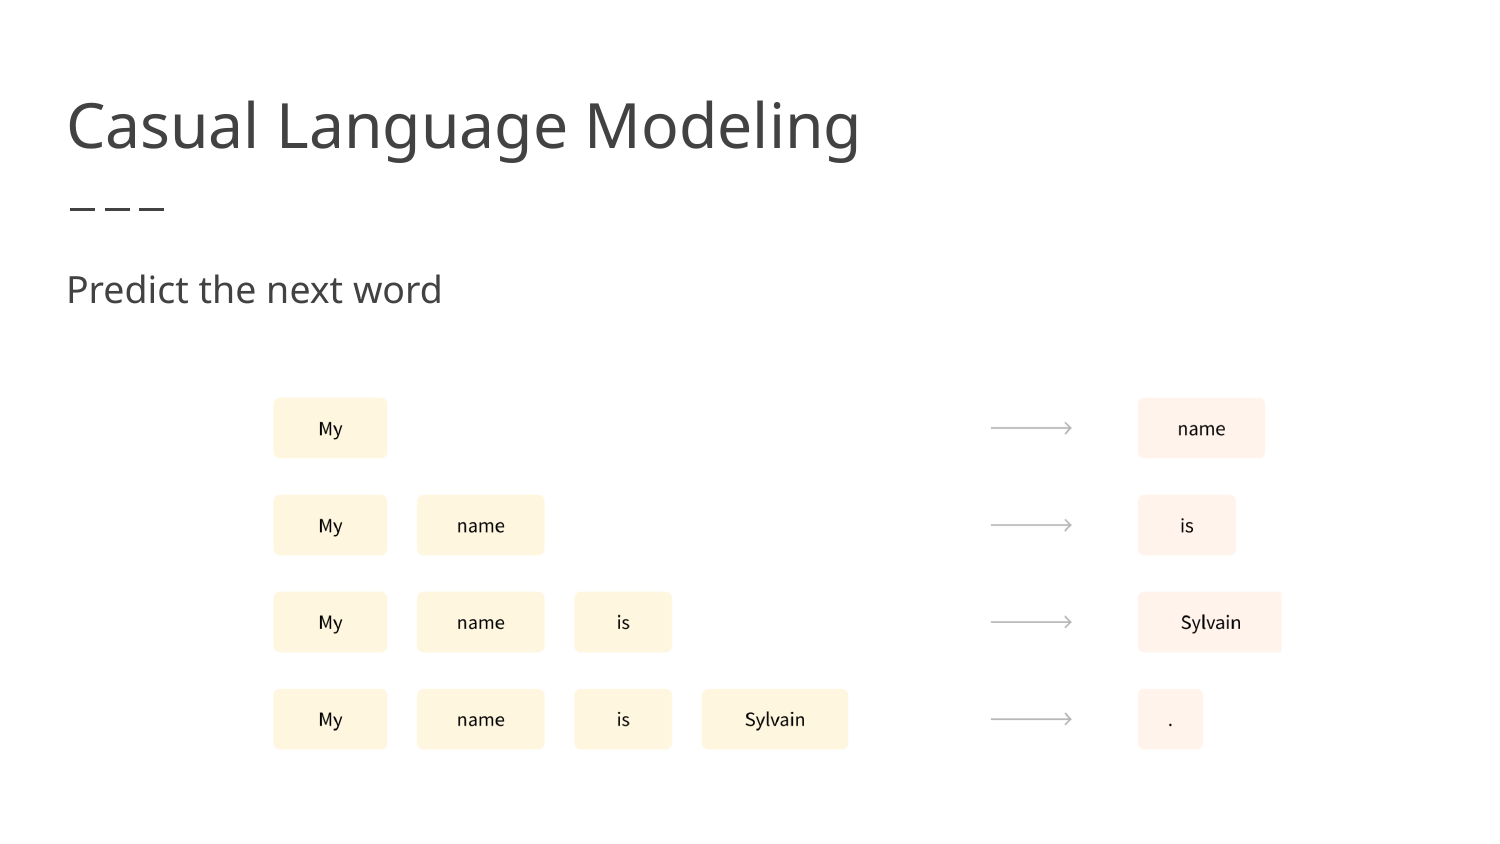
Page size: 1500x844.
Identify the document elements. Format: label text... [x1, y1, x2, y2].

picture [247, 346, 1307, 765]
title Casual Language Modeling [51, 61, 1449, 182]
list Predict the next word [51, 240, 1449, 750]
